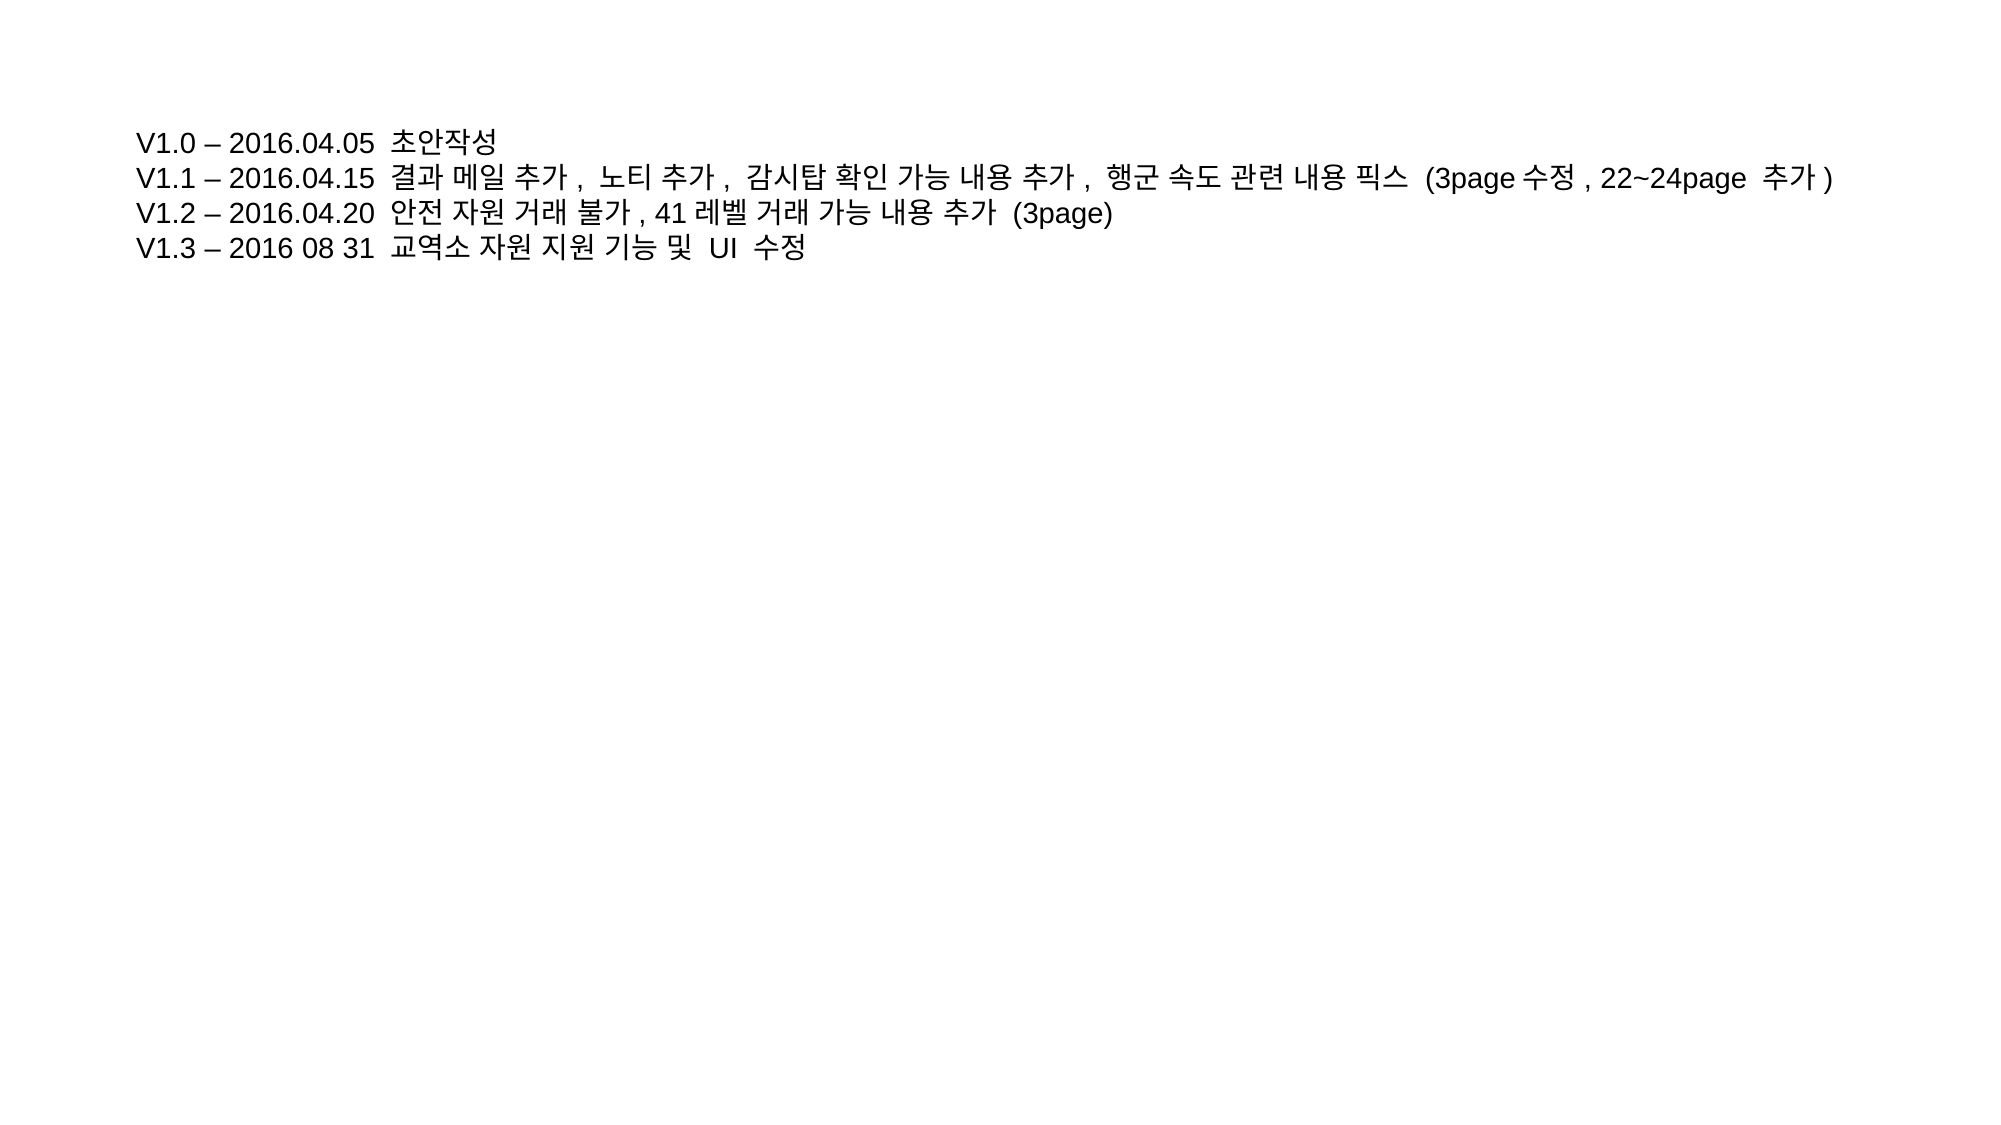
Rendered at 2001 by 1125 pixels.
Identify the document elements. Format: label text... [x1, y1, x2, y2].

text_box V1.0 – 2016.04.05 초안작성 V1.1 – 2016.04.15 결과 메일 추가, 노티 추가, 감시탑 확인 가능 내용 추가, 행군 속도 관련 내용 픽스 (3page수정, 22~24page 추가) V1.2 – 2016.04.20 안전 자원 거래 불가, 41레벨 거래 가능 내용 추가 (3page) V1.3 – 2016 08 31 교역소 자원 지원 기능 및 UI 수정 [120, 116, 1885, 309]
